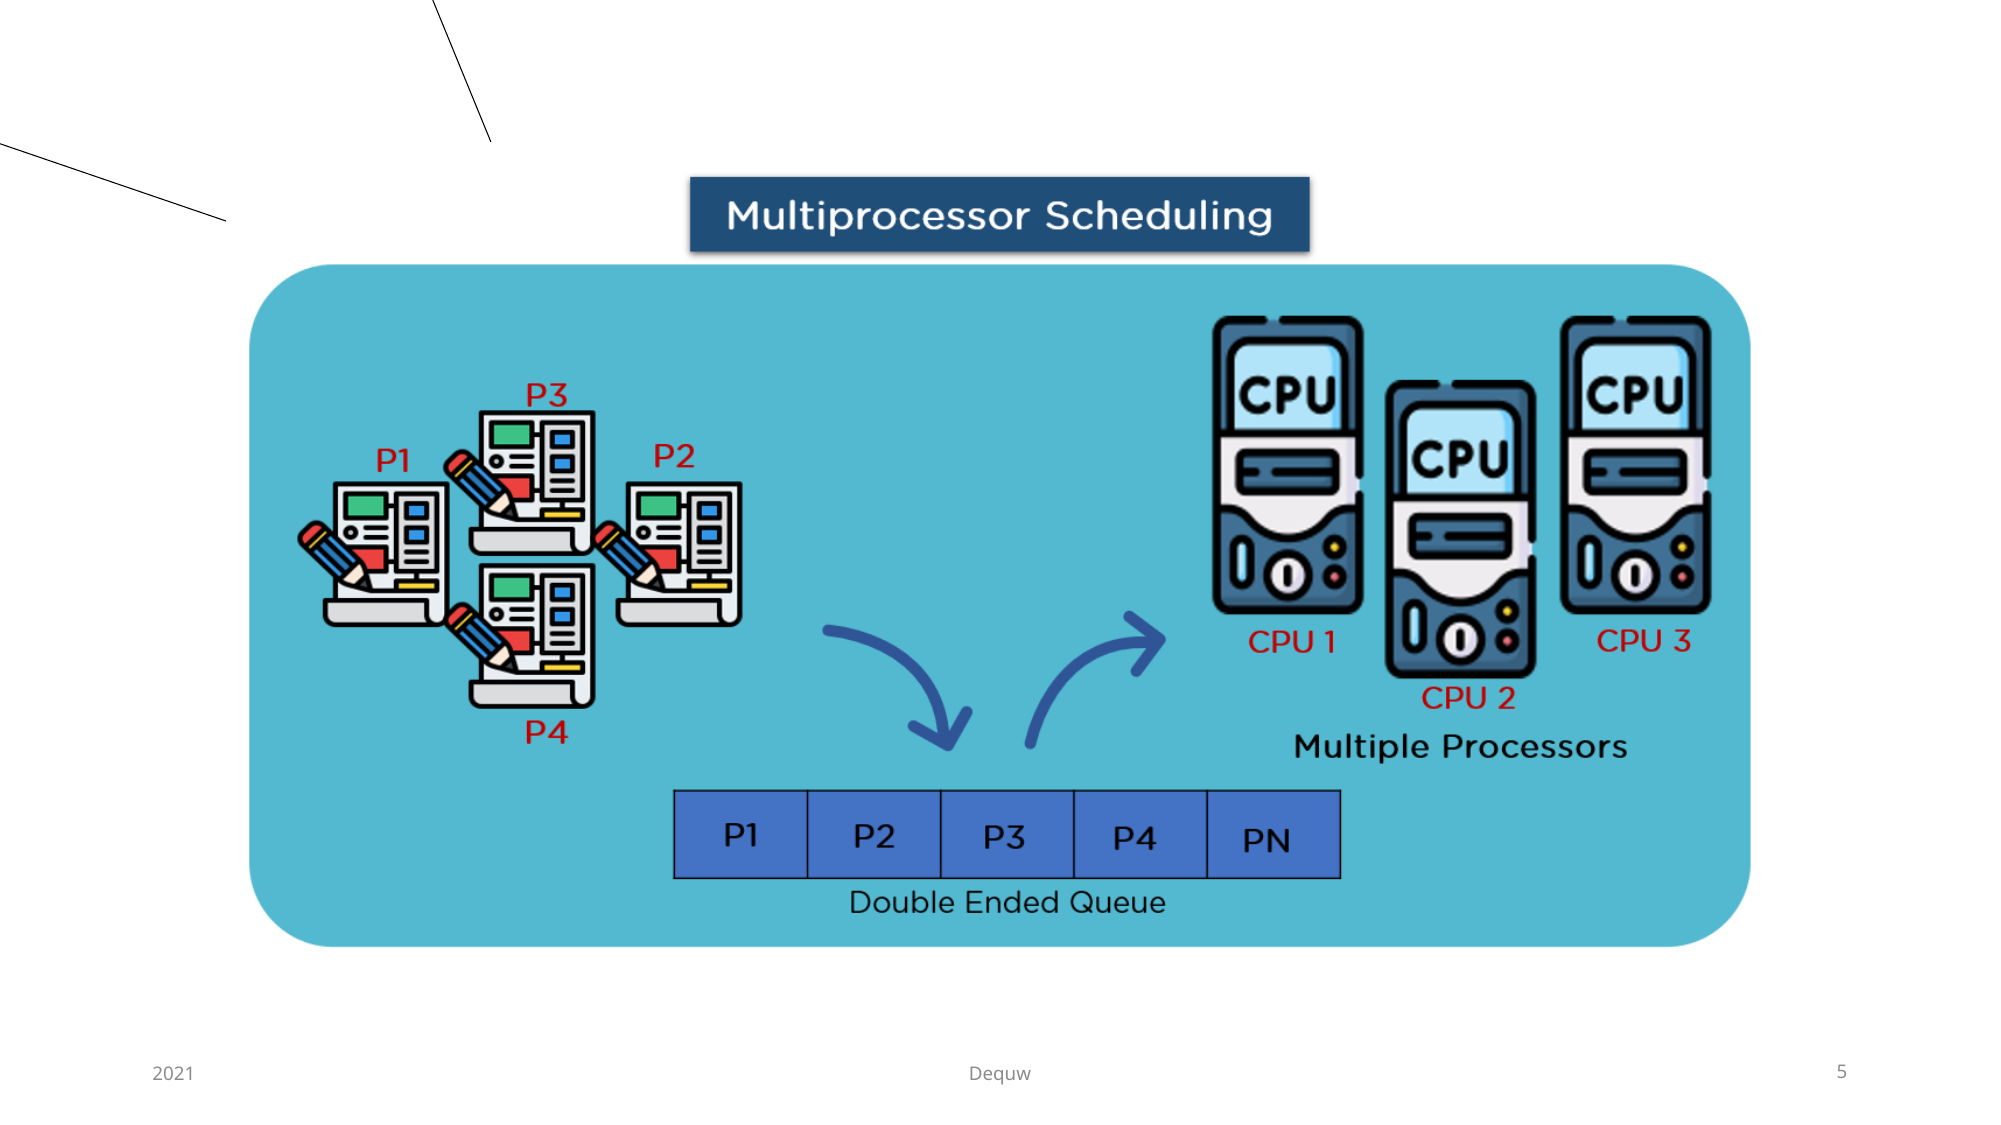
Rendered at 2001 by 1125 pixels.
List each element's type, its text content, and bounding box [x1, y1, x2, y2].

slide_number 5 [1412, 1042, 1863, 1103]
footer Dequw [662, 1042, 1338, 1103]
slide_number 2021 [137, 1042, 588, 1103]
picture [226, 142, 1774, 983]
